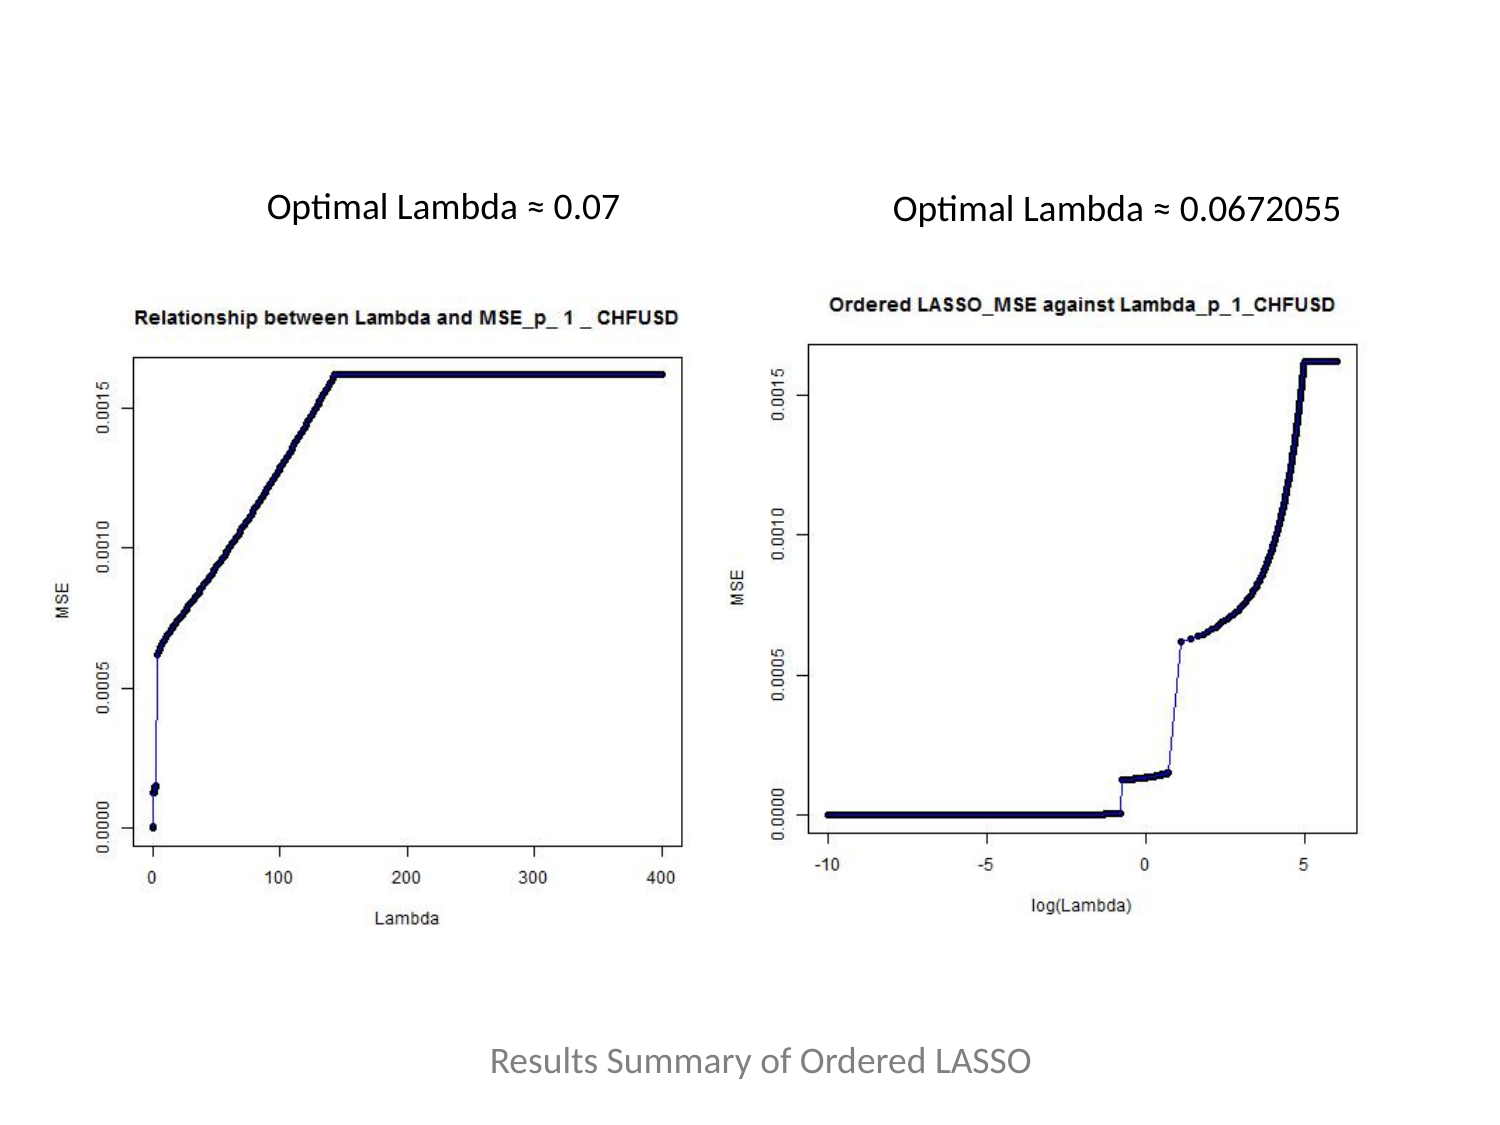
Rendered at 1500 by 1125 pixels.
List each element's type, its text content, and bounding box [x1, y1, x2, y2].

text_box Optimal Lambda ≈ 0.0672055 [878, 176, 1357, 237]
text_box Results Summary of Ordered LASSO [474, 1028, 1050, 1089]
picture [49, 260, 1401, 951]
text_box Optimal Lambda ≈ 0.07 [252, 174, 636, 235]
